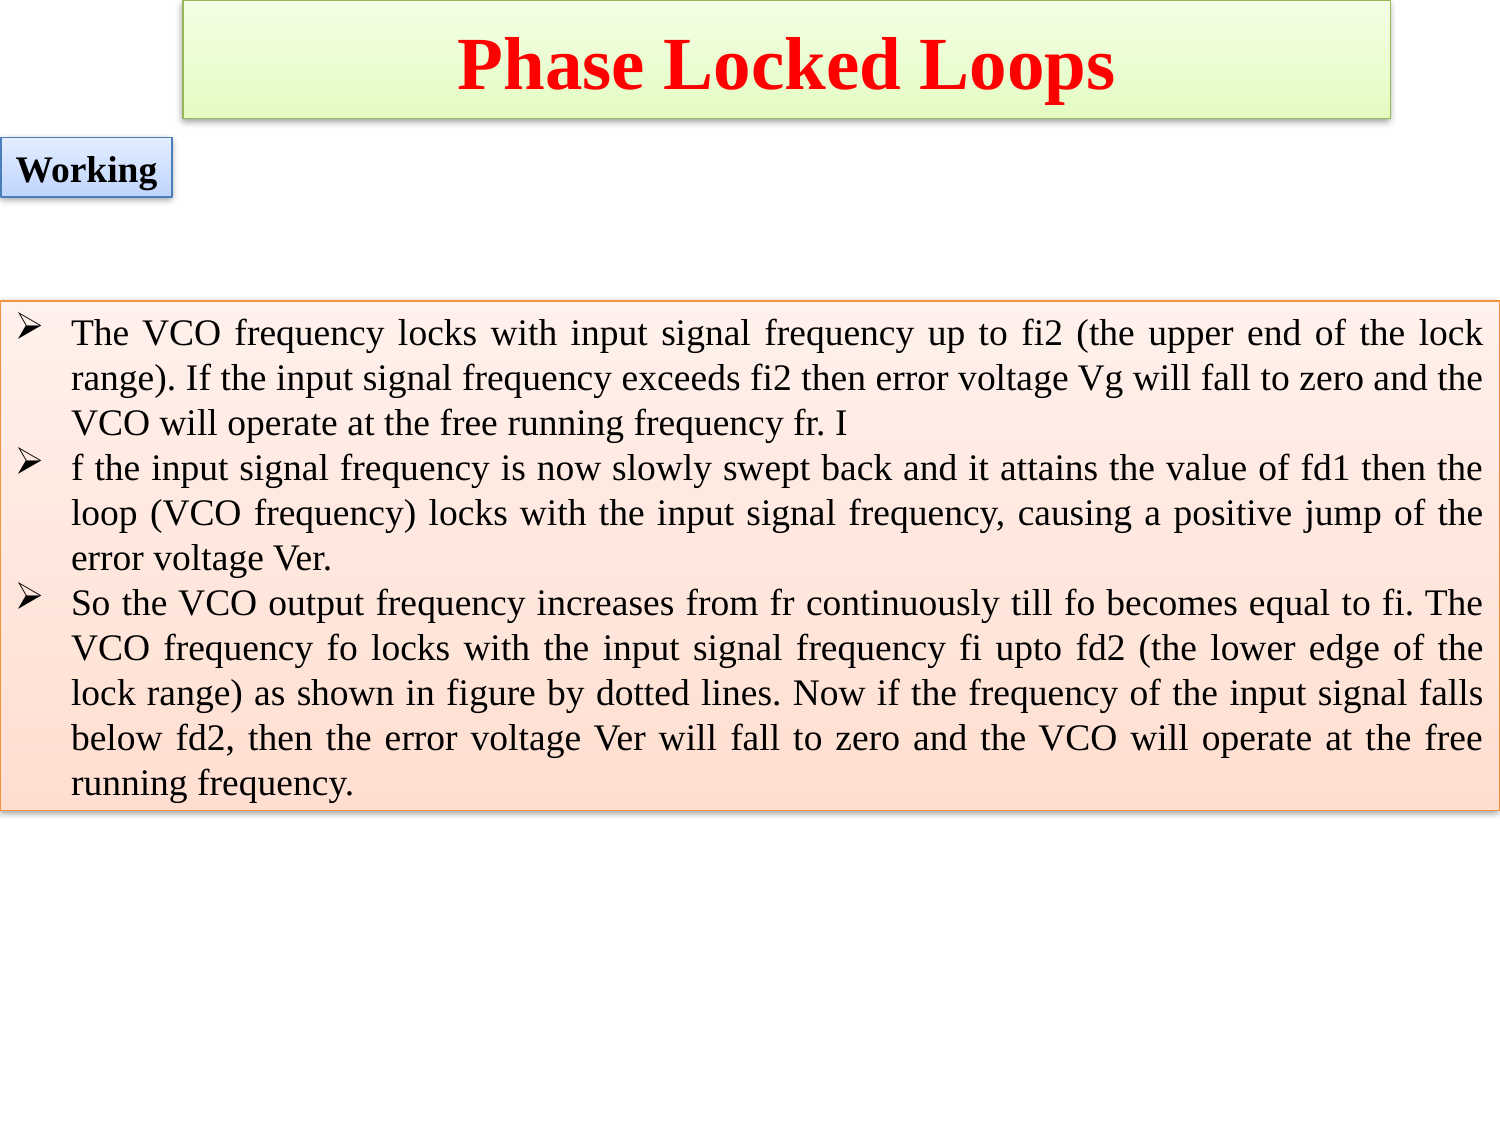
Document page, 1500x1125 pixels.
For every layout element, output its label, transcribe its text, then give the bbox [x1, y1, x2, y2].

text_box The VCO frequency locks with input signal frequency up to fi2 (the upper end of the lock range). If the input signal frequency exceeds fi2 then error voltage Vg will fall to zero and the VCO will operate at the free running frequency fr. I f the input signal frequency is now slowly swept back and it attains the value of fd1 then the loop (VCO frequency) locks with the input signal frequency, causing a positive jump of the error voltage Ver. So the VCO output frequency increases from fr continuously till fo becomes equal to fi. The VCO frequency fo locks with the input signal frequency fi upto fd2 (the lower edge of the lock range) as shown in figure by dotted lines. Now if the frequency of the input signal falls below fd2, then the error voltage Ver will fall to zero and the VCO will operate at the free running frequency. [0, 300, 1500, 811]
text_box Working [0, 137, 173, 198]
text_box Phase Locked Loops [182, 0, 1391, 119]
